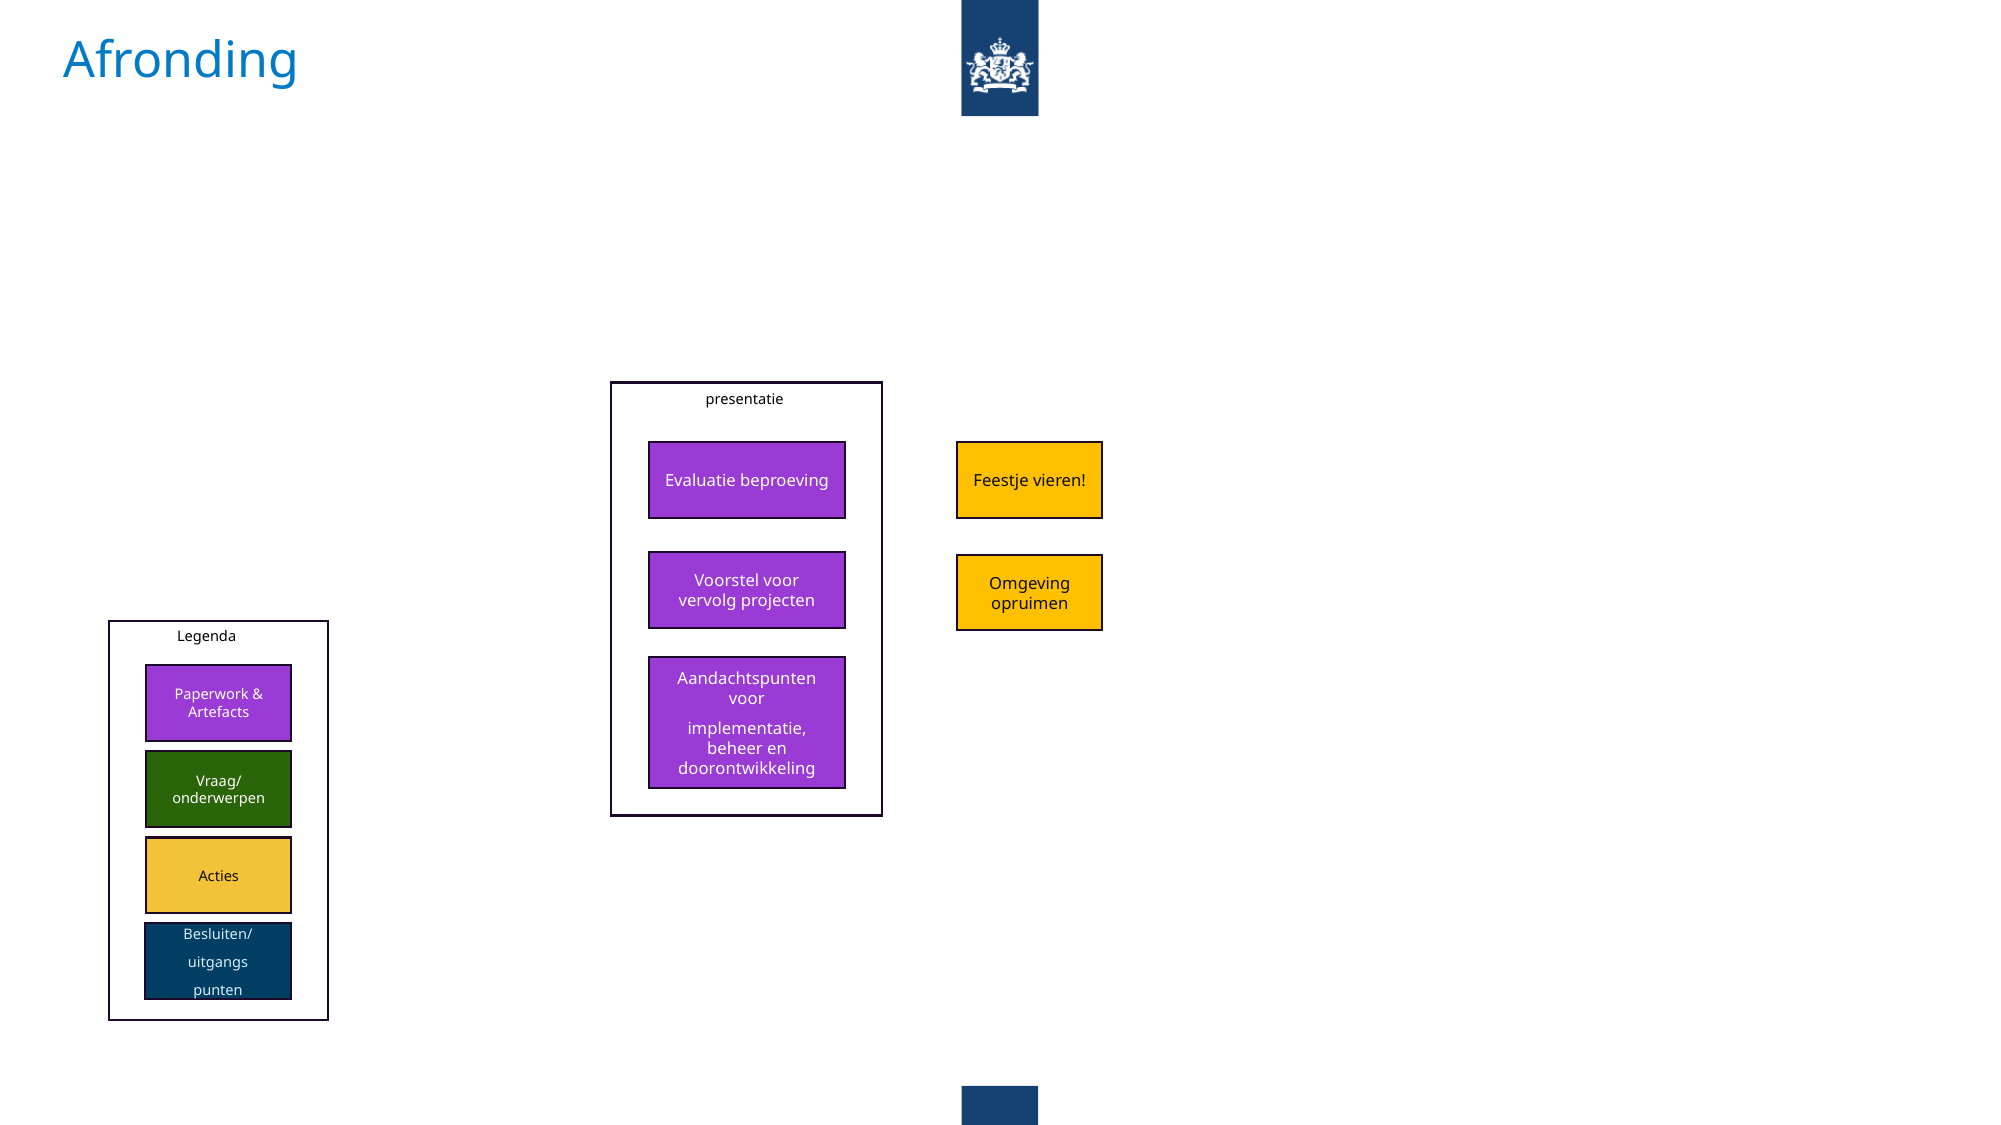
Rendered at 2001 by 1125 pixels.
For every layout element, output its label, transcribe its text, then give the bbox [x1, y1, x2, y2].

text_box presentatie [690, 382, 799, 415]
text_box Omgeving opruimen [956, 554, 1103, 631]
text_box Legenda [162, 619, 252, 652]
text_box [108, 620, 329, 1021]
title Afronding [48, 27, 602, 106]
picture [0, 0, 2001, 175]
text_box [610, 381, 883, 817]
text_box Feestje vieren! [956, 441, 1103, 519]
